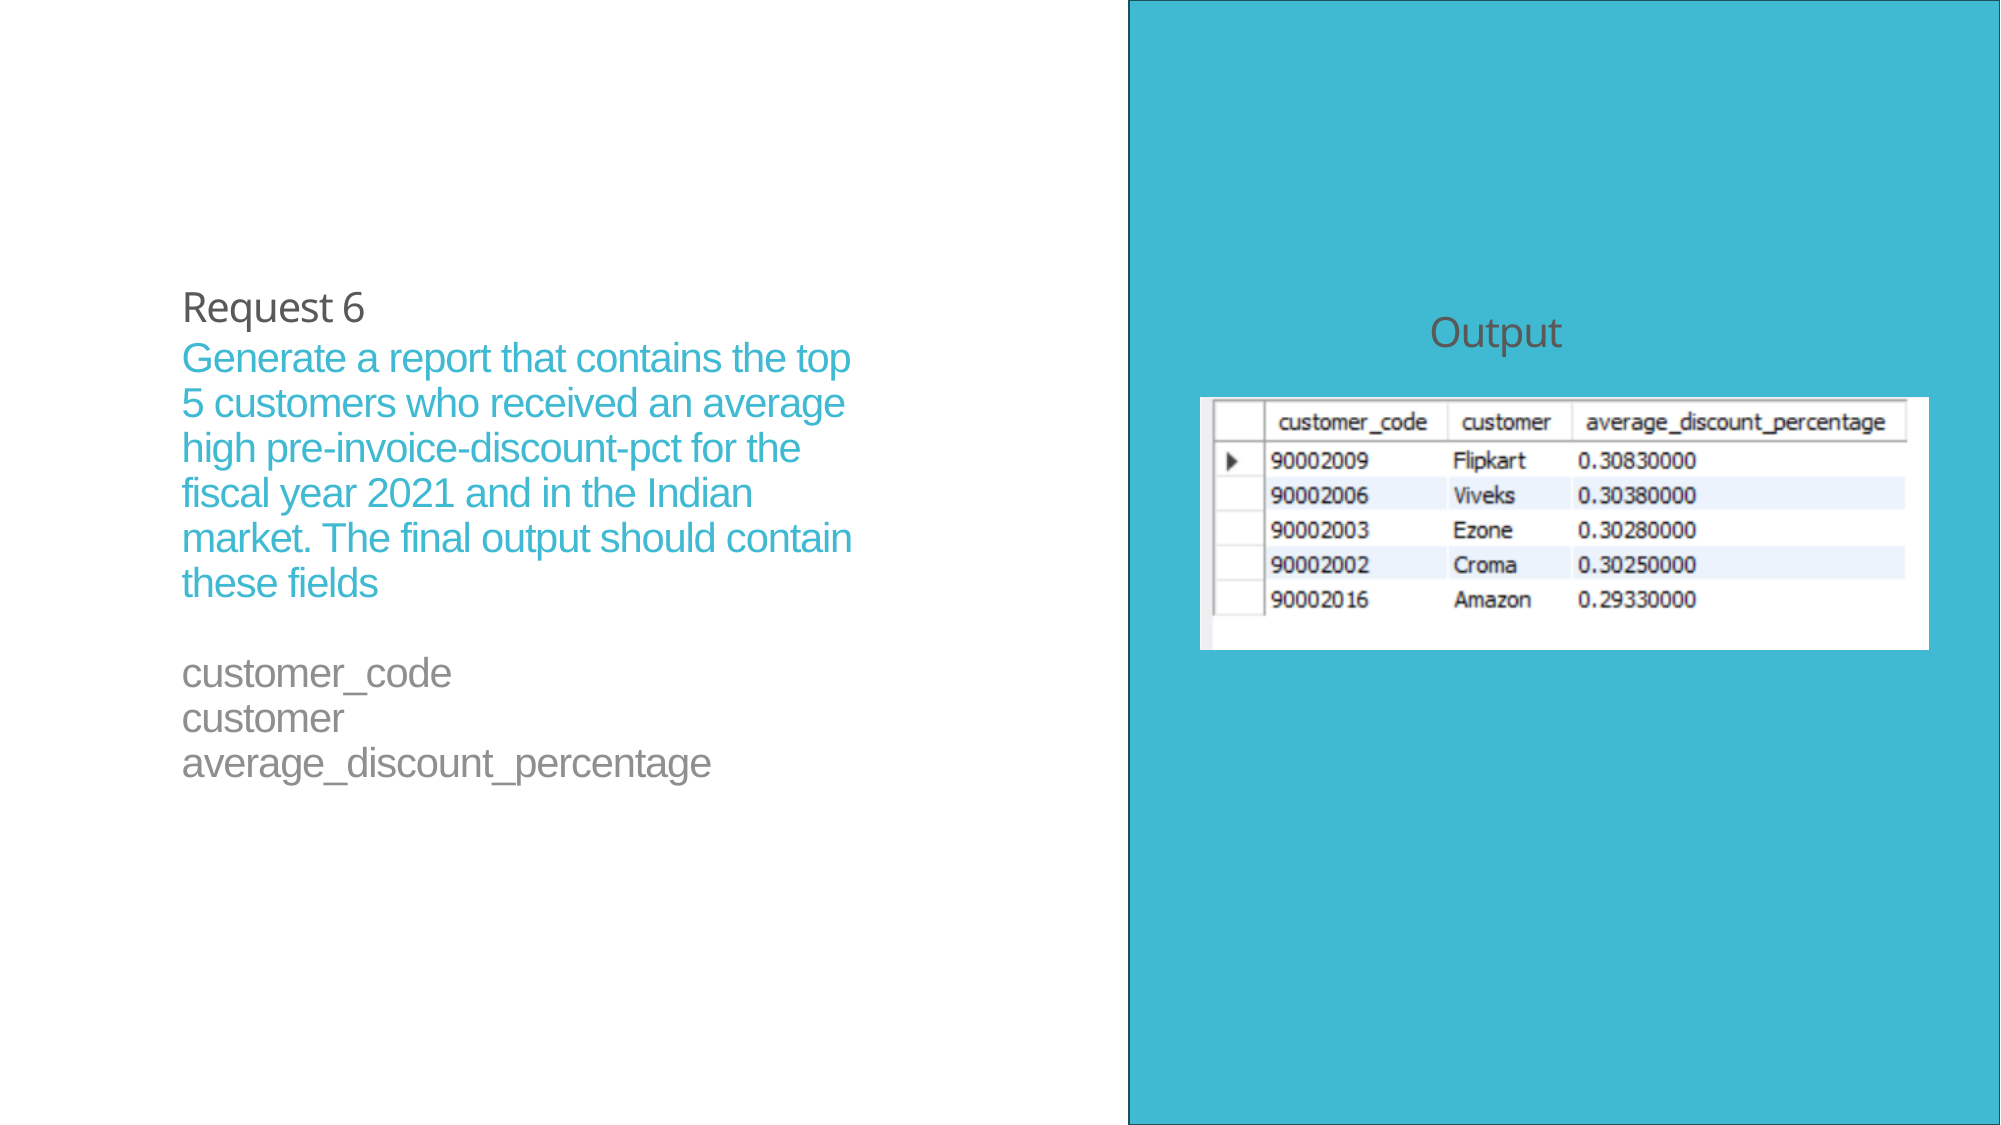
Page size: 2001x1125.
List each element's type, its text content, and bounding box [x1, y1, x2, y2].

picture [1200, 397, 1930, 651]
text_box [1128, 0, 2000, 1125]
text_box Request 6 [166, 287, 651, 334]
text_box Output [1414, 287, 1898, 382]
text_box Generate a report that contains the top 5 customers who received an average high pre-invoice-discount-pct for the fiscal year 2021 and in the Indian market. The final output should contain these fields customer_code customer average_discount_percentage [166, 334, 893, 790]
